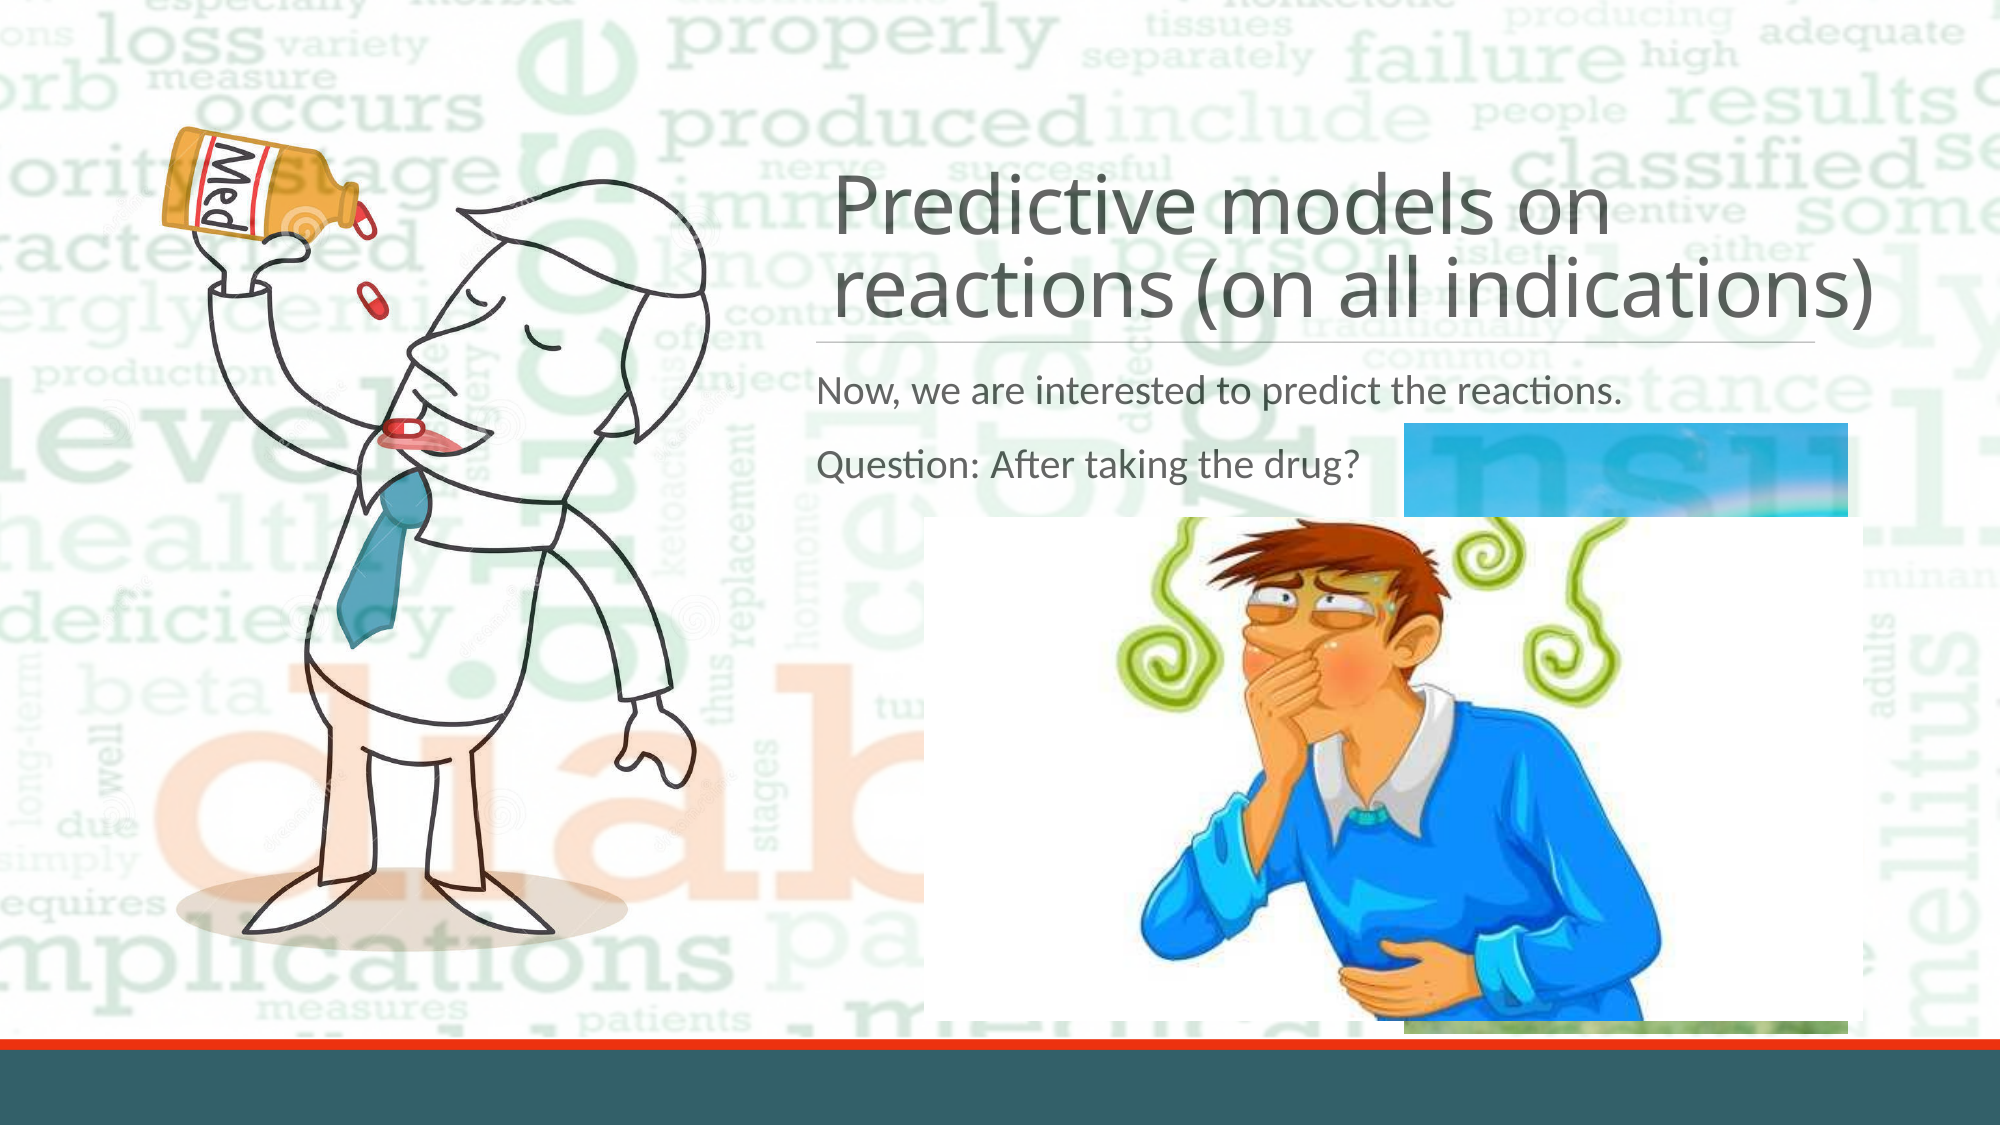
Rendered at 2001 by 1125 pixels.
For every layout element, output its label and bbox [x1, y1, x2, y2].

text_box [0, 1049, 2000, 1125]
text_box [0, 1045, 2000, 1049]
picture [0, 0, 2000, 1040]
